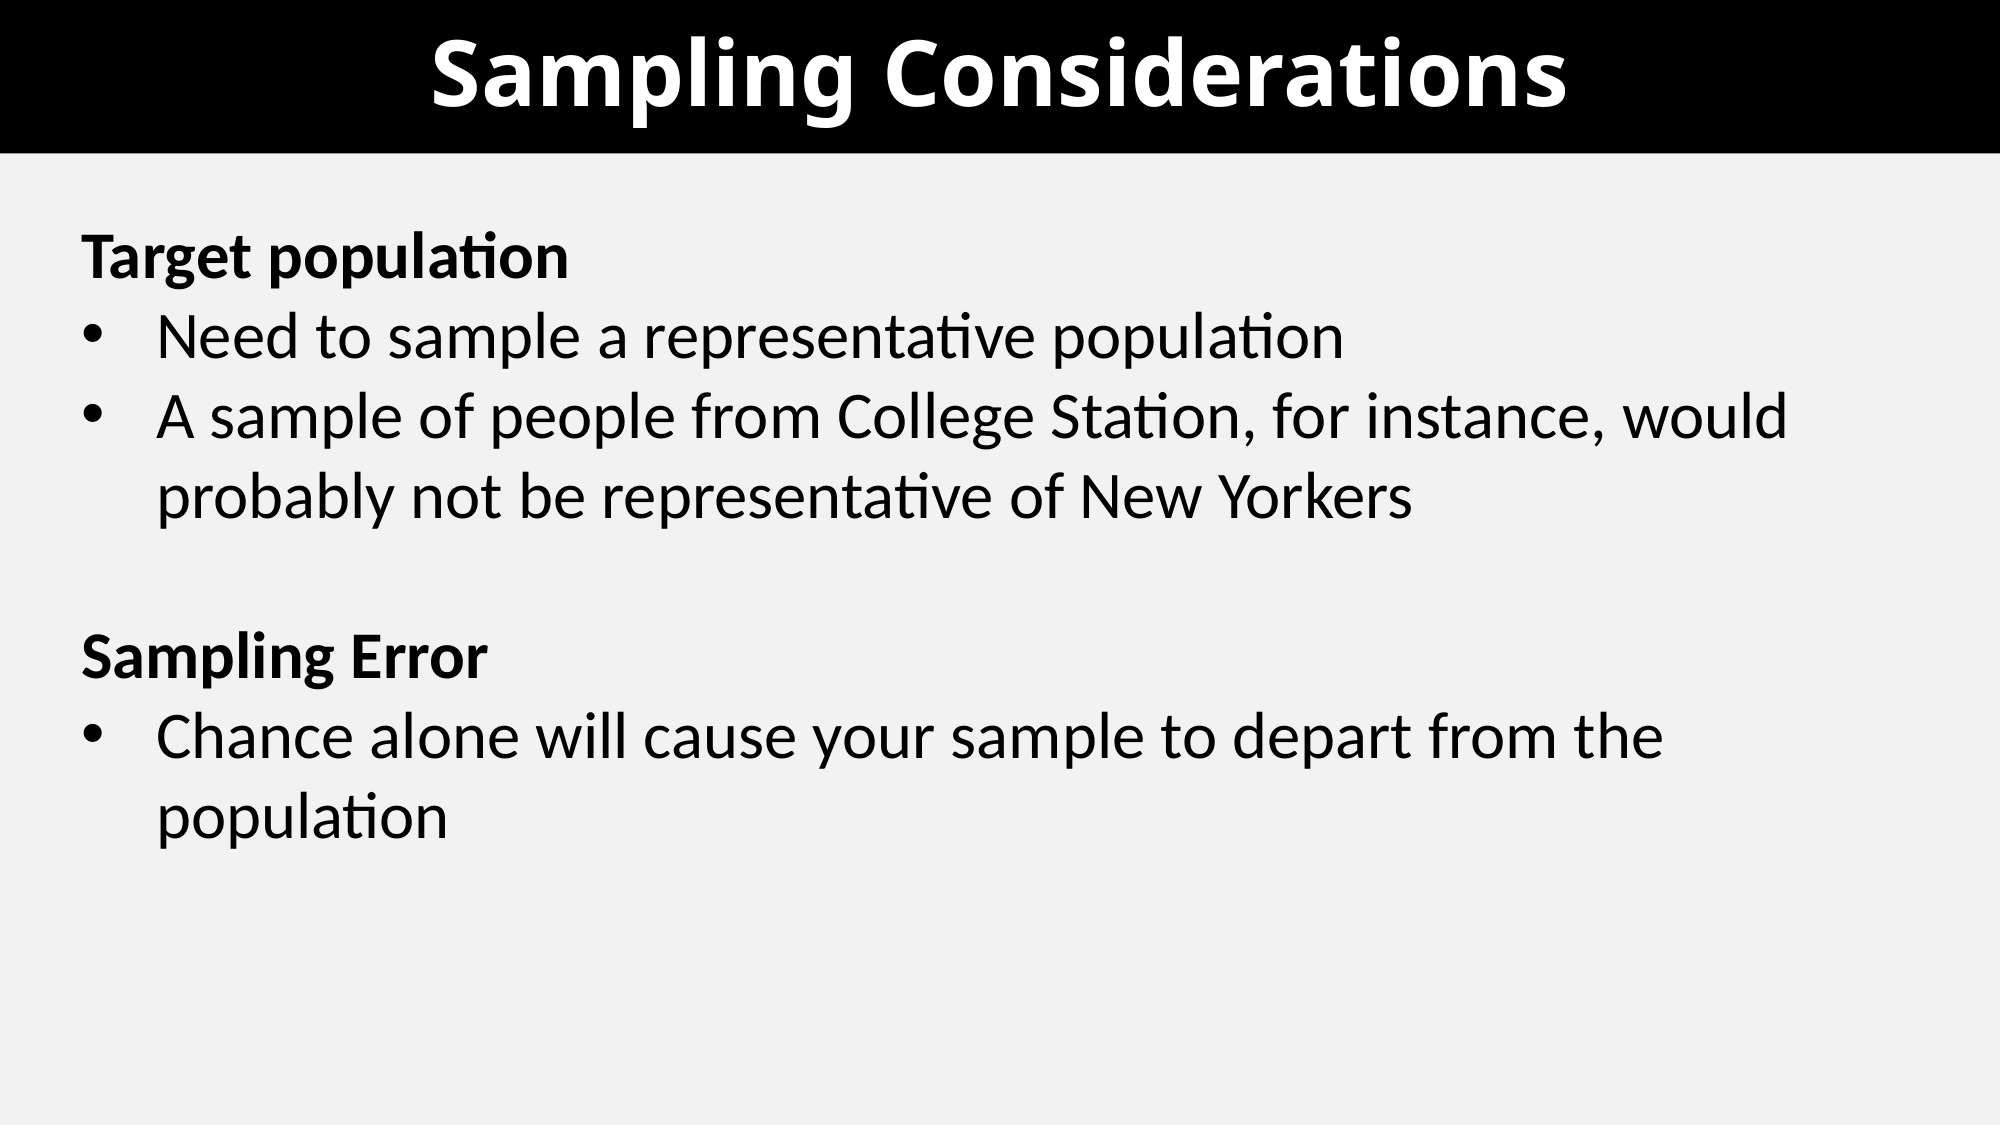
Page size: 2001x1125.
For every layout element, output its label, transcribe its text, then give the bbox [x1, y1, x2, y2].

title Sampling Considerations [0, 0, 2000, 154]
text_box Target population Need to sample a representative population A sample of people from College Station, for instance, would probably not be representative of New Yorkers Sampling Error Chance alone will cause your sample to depart from the population [66, 204, 1928, 860]
